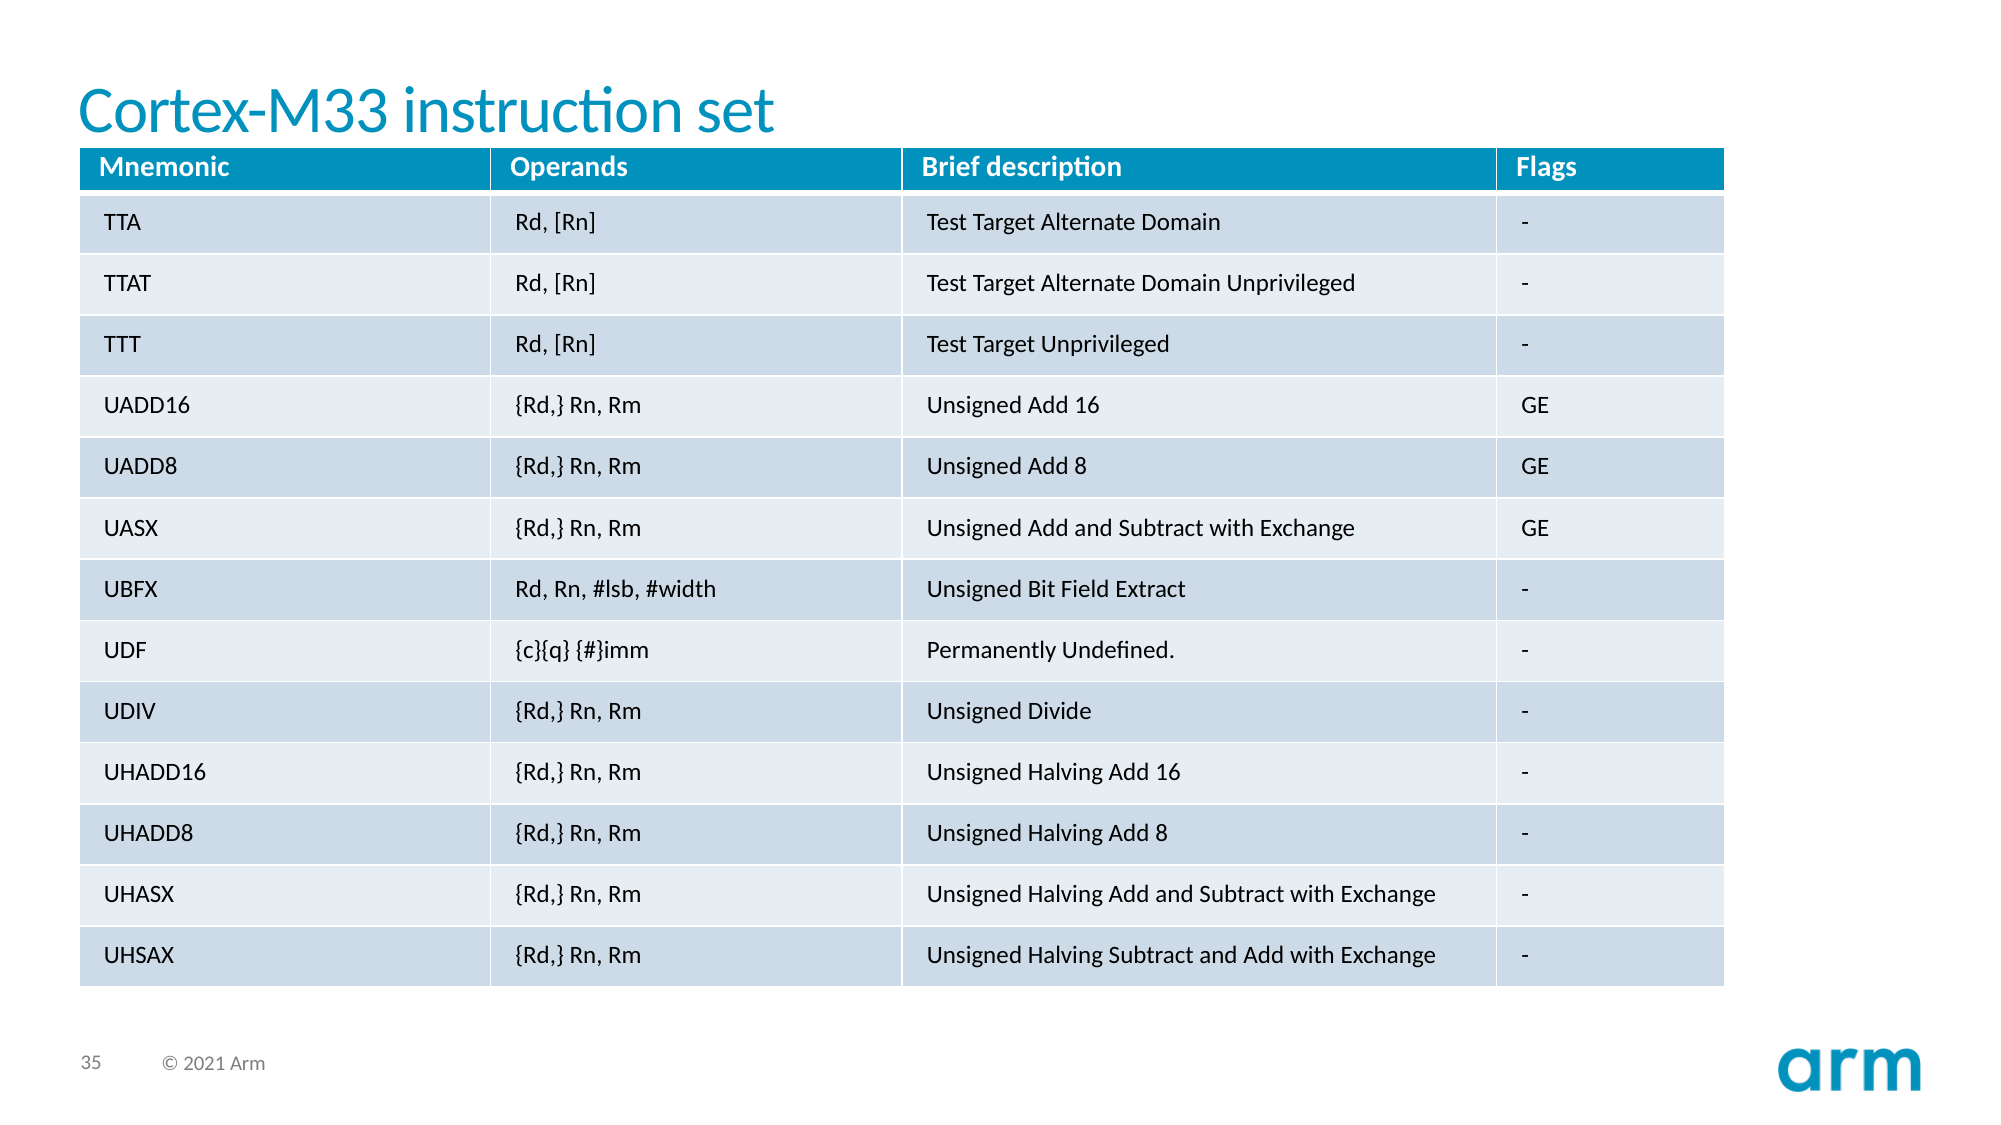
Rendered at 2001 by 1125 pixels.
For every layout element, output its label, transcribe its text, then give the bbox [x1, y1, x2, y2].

table_header Operands [491, 148, 901, 190]
table_cell {Rd,} Rn, Rm [491, 927, 901, 986]
table_cell - [1497, 621, 1724, 681]
table_cell Unsigned Halving Add 8 [903, 805, 1496, 864]
table_cell Rd, [Rn] [491, 316, 901, 375]
table_cell - [1497, 682, 1724, 742]
table_cell Unsigned Add 8 [903, 438, 1496, 497]
table_cell Unsigned Halving Add 16 [903, 743, 1496, 803]
table_cell UDF [80, 621, 490, 681]
picture [1777, 1047, 1922, 1093]
table_cell {Rd,} Rn, Rm [491, 805, 901, 864]
title Cortex-M33 instruction set [78, 78, 1922, 186]
table_cell Rd, Rn, #lsb, #width [491, 560, 901, 620]
table_cell {Rd,} Rn, Rm [491, 499, 901, 558]
table_cell Test Target Alternate Domain [903, 196, 1496, 253]
table_cell - [1497, 560, 1724, 620]
table_cell - [1497, 255, 1724, 314]
table_cell Rd, [Rn] [491, 255, 901, 314]
table_cell Unsigned Halving Add and Subtract with Exchange [903, 866, 1496, 925]
table_cell UASX [80, 499, 490, 558]
table_header Mnemonic [80, 148, 490, 190]
table_cell {Rd,} Rn, Rm [491, 438, 901, 497]
table_cell - [1497, 927, 1724, 986]
table_cell Unsigned Add 16 [903, 377, 1496, 436]
table_cell UHADD16 [80, 743, 490, 803]
table_cell UDIV [80, 682, 490, 742]
table_cell {Rd,} Rn, Rm [491, 866, 901, 925]
table_cell {Rd,} Rn, Rm [491, 377, 901, 436]
table_cell - [1497, 316, 1724, 375]
table_cell - [1497, 805, 1724, 864]
table_header Flags [1497, 148, 1724, 190]
table_cell TTA [80, 196, 490, 253]
table_header Brief description [903, 148, 1496, 190]
table_cell TTAT [80, 255, 490, 314]
table_cell UHADD8 [80, 805, 490, 864]
table_cell Rd, [Rn] [491, 196, 901, 253]
table_cell Test Target Unprivileged [903, 316, 1496, 375]
table_cell TTT [80, 316, 490, 375]
table_cell - [1497, 866, 1724, 925]
table_cell Unsigned Bit Field Extract [903, 560, 1496, 620]
table_cell Unsigned Add and Subtract with Exchange [903, 499, 1496, 558]
table_cell UHSAX [80, 927, 490, 986]
table_cell - [1497, 196, 1724, 253]
table_cell GE [1497, 377, 1724, 436]
table_cell UHASX [80, 866, 490, 925]
table_cell {Rd,} Rn, Rm [491, 682, 901, 742]
table_cell GE [1497, 499, 1724, 558]
table_cell Permanently Undefined. [903, 621, 1496, 681]
table_cell - [1497, 743, 1724, 803]
table_cell Unsigned Halving Subtract and Add with Exchange [903, 927, 1496, 986]
table_cell UBFX [80, 560, 490, 620]
table_cell GE [1497, 438, 1724, 497]
table_cell {c}{q} {#}imm [491, 621, 901, 681]
table_cell Test Target Alternate Domain Unprivileged [903, 255, 1496, 314]
table_cell UADD16 [80, 377, 490, 436]
table_cell Unsigned Divide [903, 682, 1496, 742]
table_cell {Rd,} Rn, Rm [491, 743, 901, 803]
table_cell UADD8 [80, 438, 490, 497]
